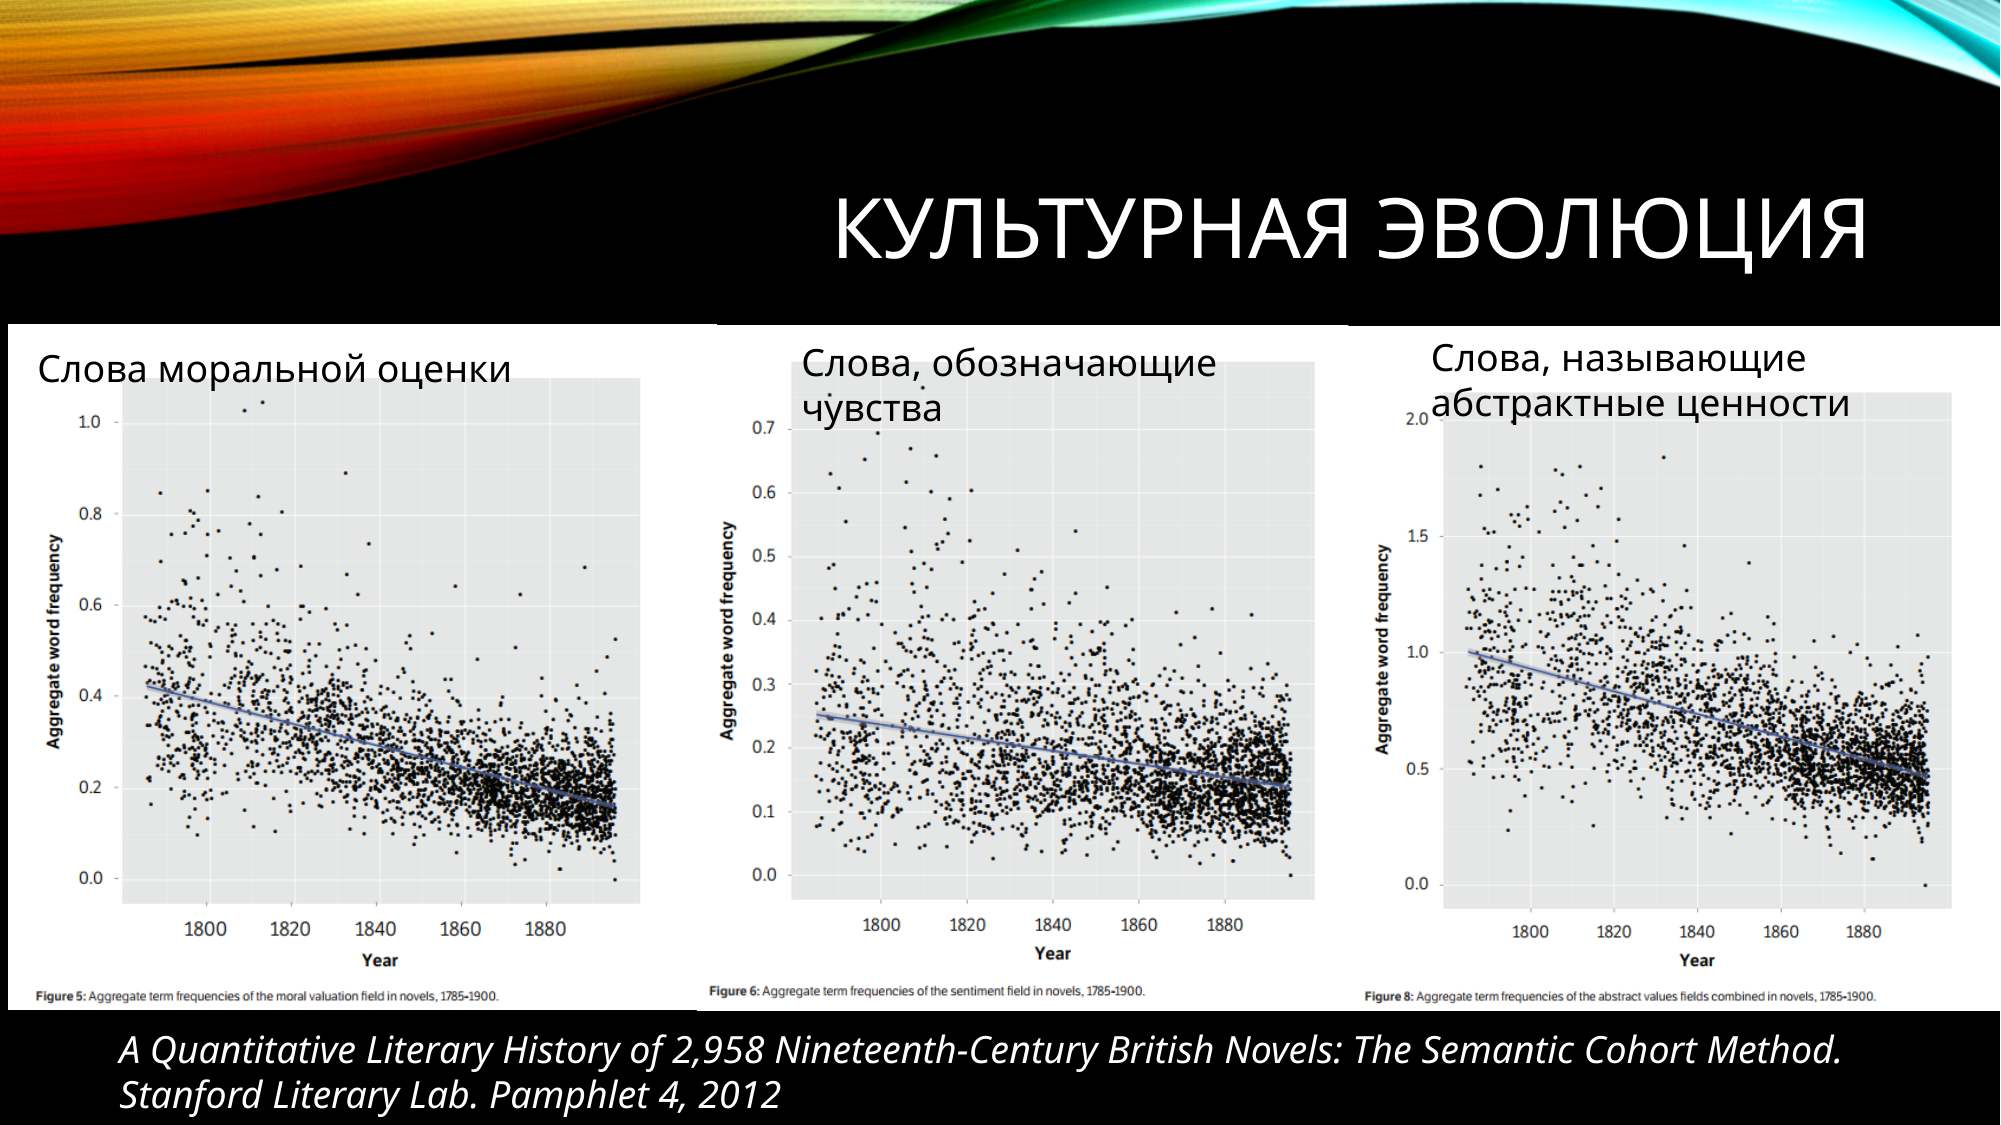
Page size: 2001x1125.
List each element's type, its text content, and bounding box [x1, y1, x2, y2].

picture [0, 0, 2000, 237]
title Культурная эволюция [474, 125, 1888, 326]
text_box A Quantitative Literary History of 2,958 Nineteenth-Century British Novels: The Semantic Cohort Method. Stanford Literary Lab. Pamphlet 4, 2012 [104, 1018, 1941, 1124]
picture [7, 323, 2000, 1012]
